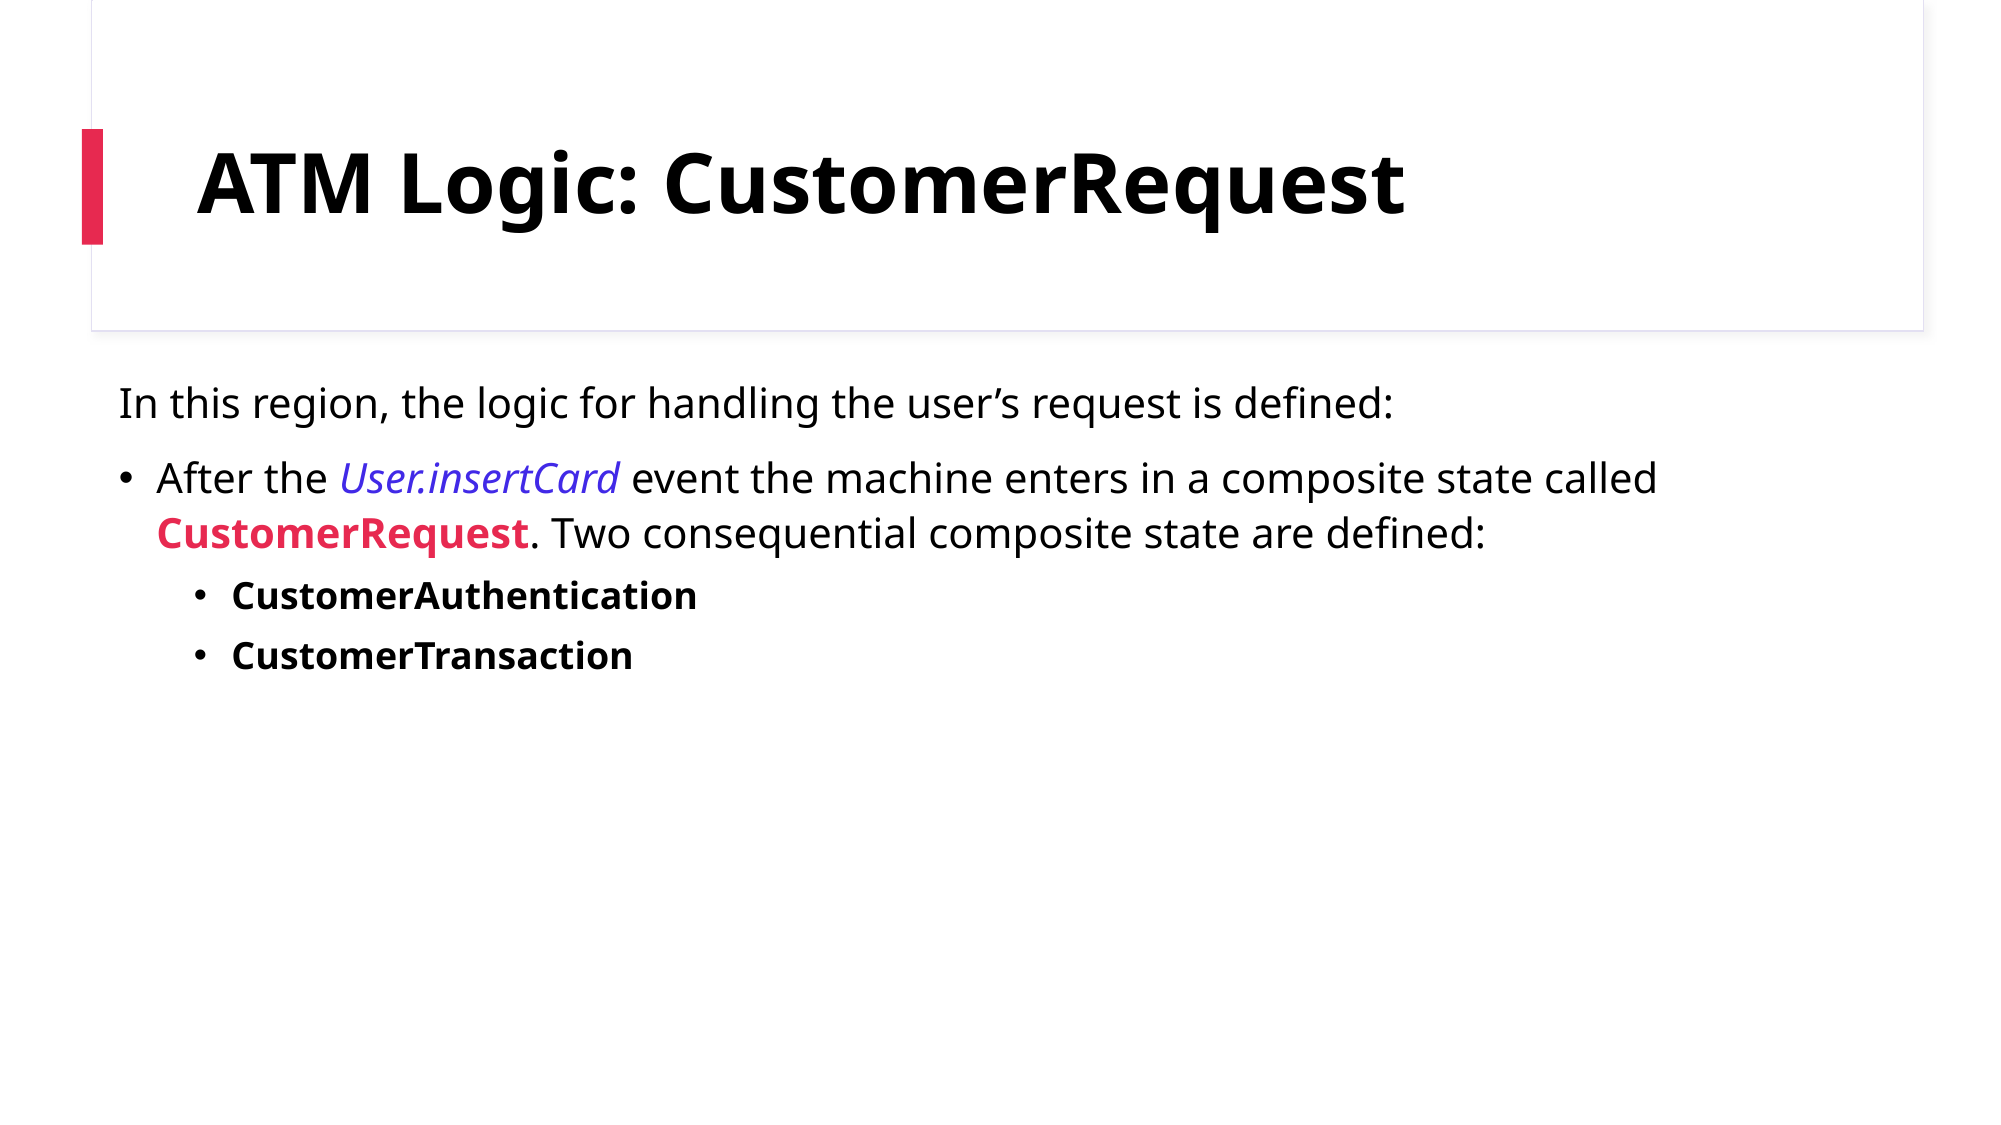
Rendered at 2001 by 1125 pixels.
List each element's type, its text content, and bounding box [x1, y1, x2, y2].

title ATM Logic: CustomerRequest [183, 90, 1851, 284]
list In this region, the logic for handling the user’s request is defined: After the User.insertCard event the machine enters in a composite state called CustomerRequest. Two consequential composite state are defined: CustomerAuthentication CustomerTransaction [103, 363, 1912, 1089]
